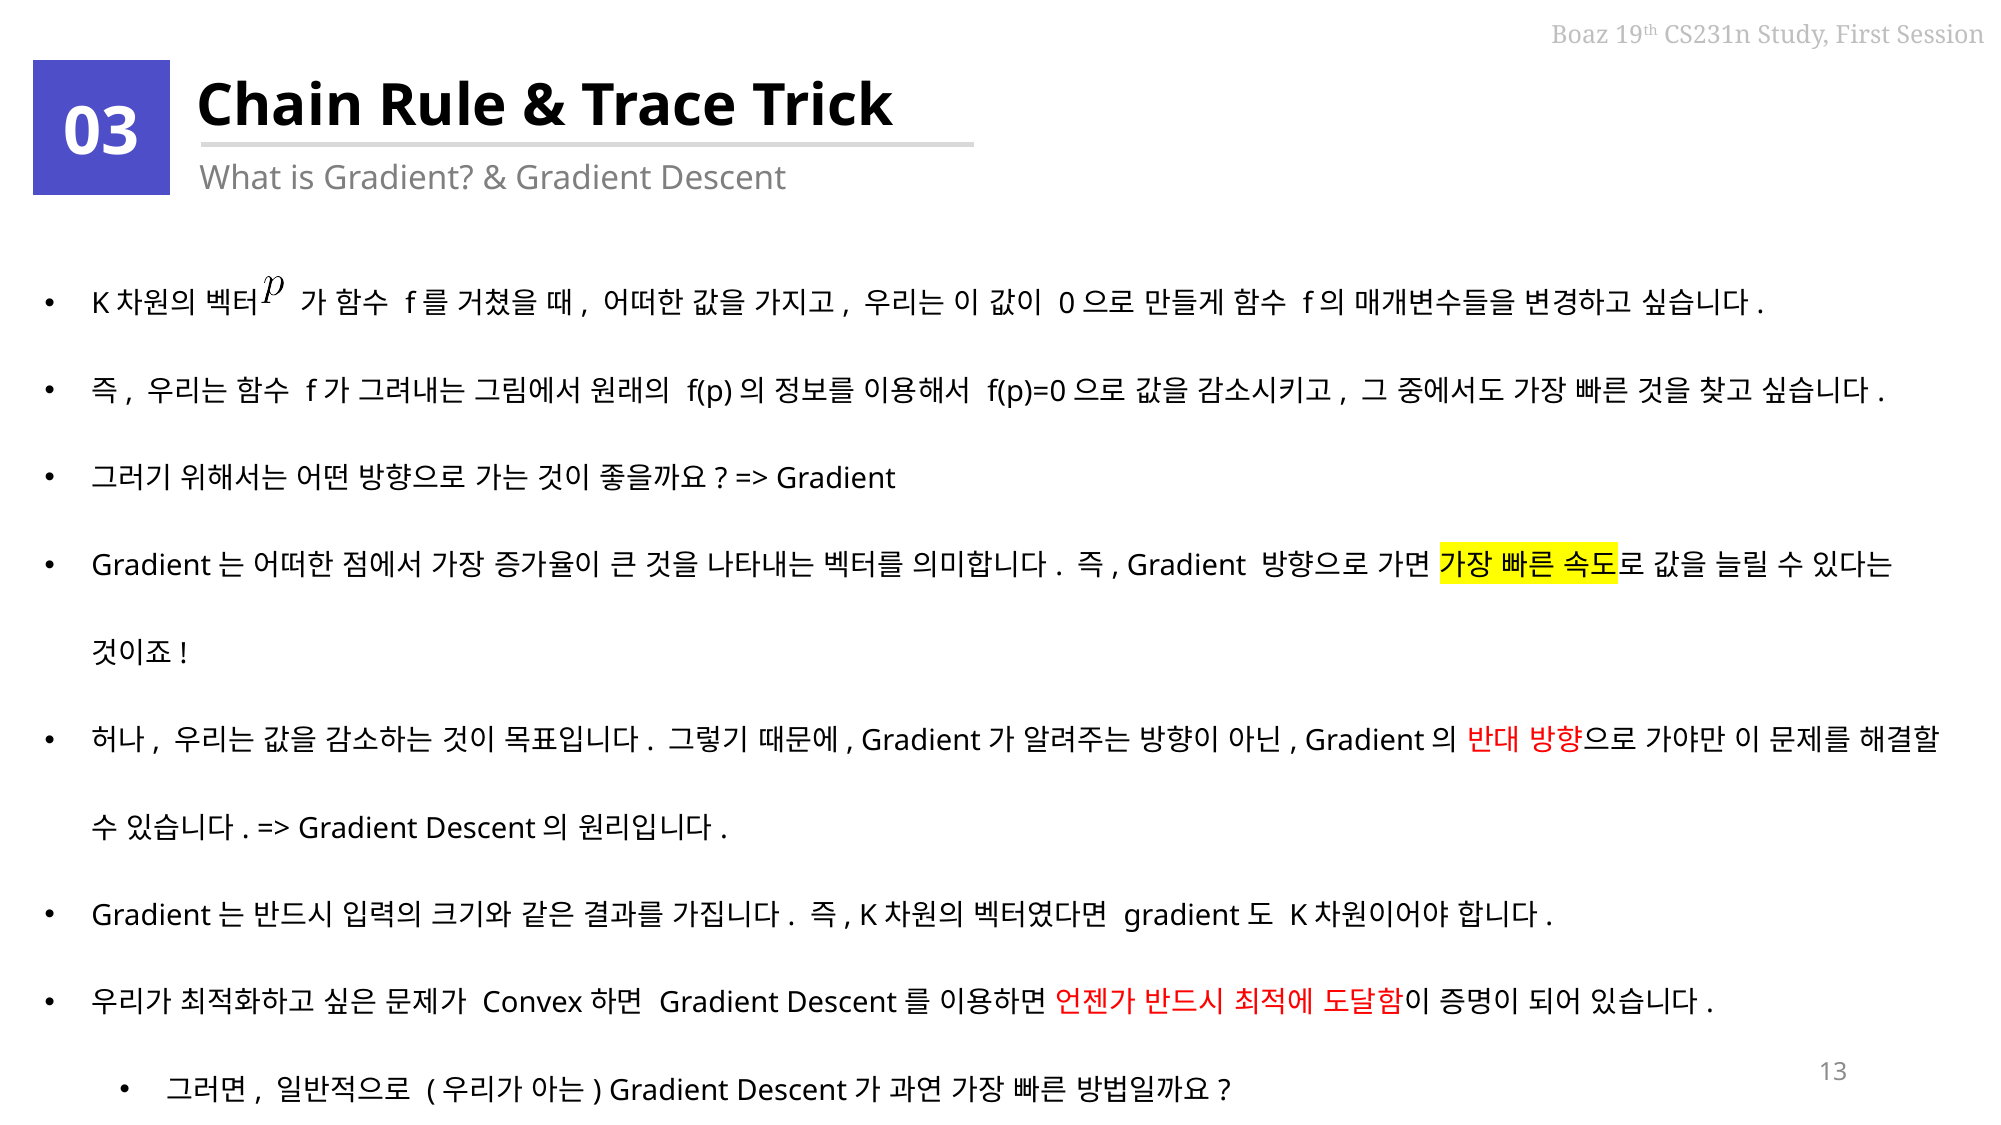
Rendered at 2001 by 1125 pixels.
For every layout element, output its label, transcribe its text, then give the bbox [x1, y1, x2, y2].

text_box K차원의 벡터 가 함수 f를 거쳤을 때, 어떠한 값을 가지고, 우리는 이 값이 0으로 만들게 함수 f의 매개변수들을 변경하고 싶습니다. 즉, 우리는 함수 f가 그려내는 그림에서 원래의 f(p)의 정보를 이용해서 f(p)=0으로 값을 감소시키고, 그 중에서도 가장 빠른 것을 찾고 싶습니다. 그러기 위해서는 어떤 방향으로 가는 것이 좋을까요? => Gradient Gradient는 어떠한 점에서 가장 증가율이 큰 것을 나타내는 벡터를 의미합니다. 즉, Gradient 방향으로 가면 가장 빠른 속도로 값을 늘릴 수 있다는 것이죠! 허나, 우리는 값을 감소하는 것이 목표입니다. 그렇기 때문에, Gradient가 알려주는 방향이 아닌, Gradient의 반대 방향으로 가야만 이 문제를 해결할 수 있습니다. => Gradient Descent의 원리입니다. Gradient는 반드시 입력의 크기와 같은 결과를 가집니다. 즉, K차원의 벡터였다면 gradient도 K차원이어야 합니다. 우리가 최적화하고 싶은 문제가 Convex하면 Gradient Descent를 이용하면 언젠가 반드시 최적에 도달함이 증명이 되어 있습니다. 그러면, 일반적으로 (우리가 아는) Gradient Descent가 과연 가장 빠른 방법일까요? 답은 아니오인데, 어떠한 반례 때문에 아닌지 한번 생각해보세요! 참고: https://dasu.tistory.com/69 [29, 224, 1968, 1125]
picture [261, 276, 284, 303]
text_box What is Gradient? & Gradient Descent [184, 148, 1214, 204]
text_box 03 [29, 80, 173, 175]
text_box Chain Rule & Trace Trick [181, 59, 919, 145]
